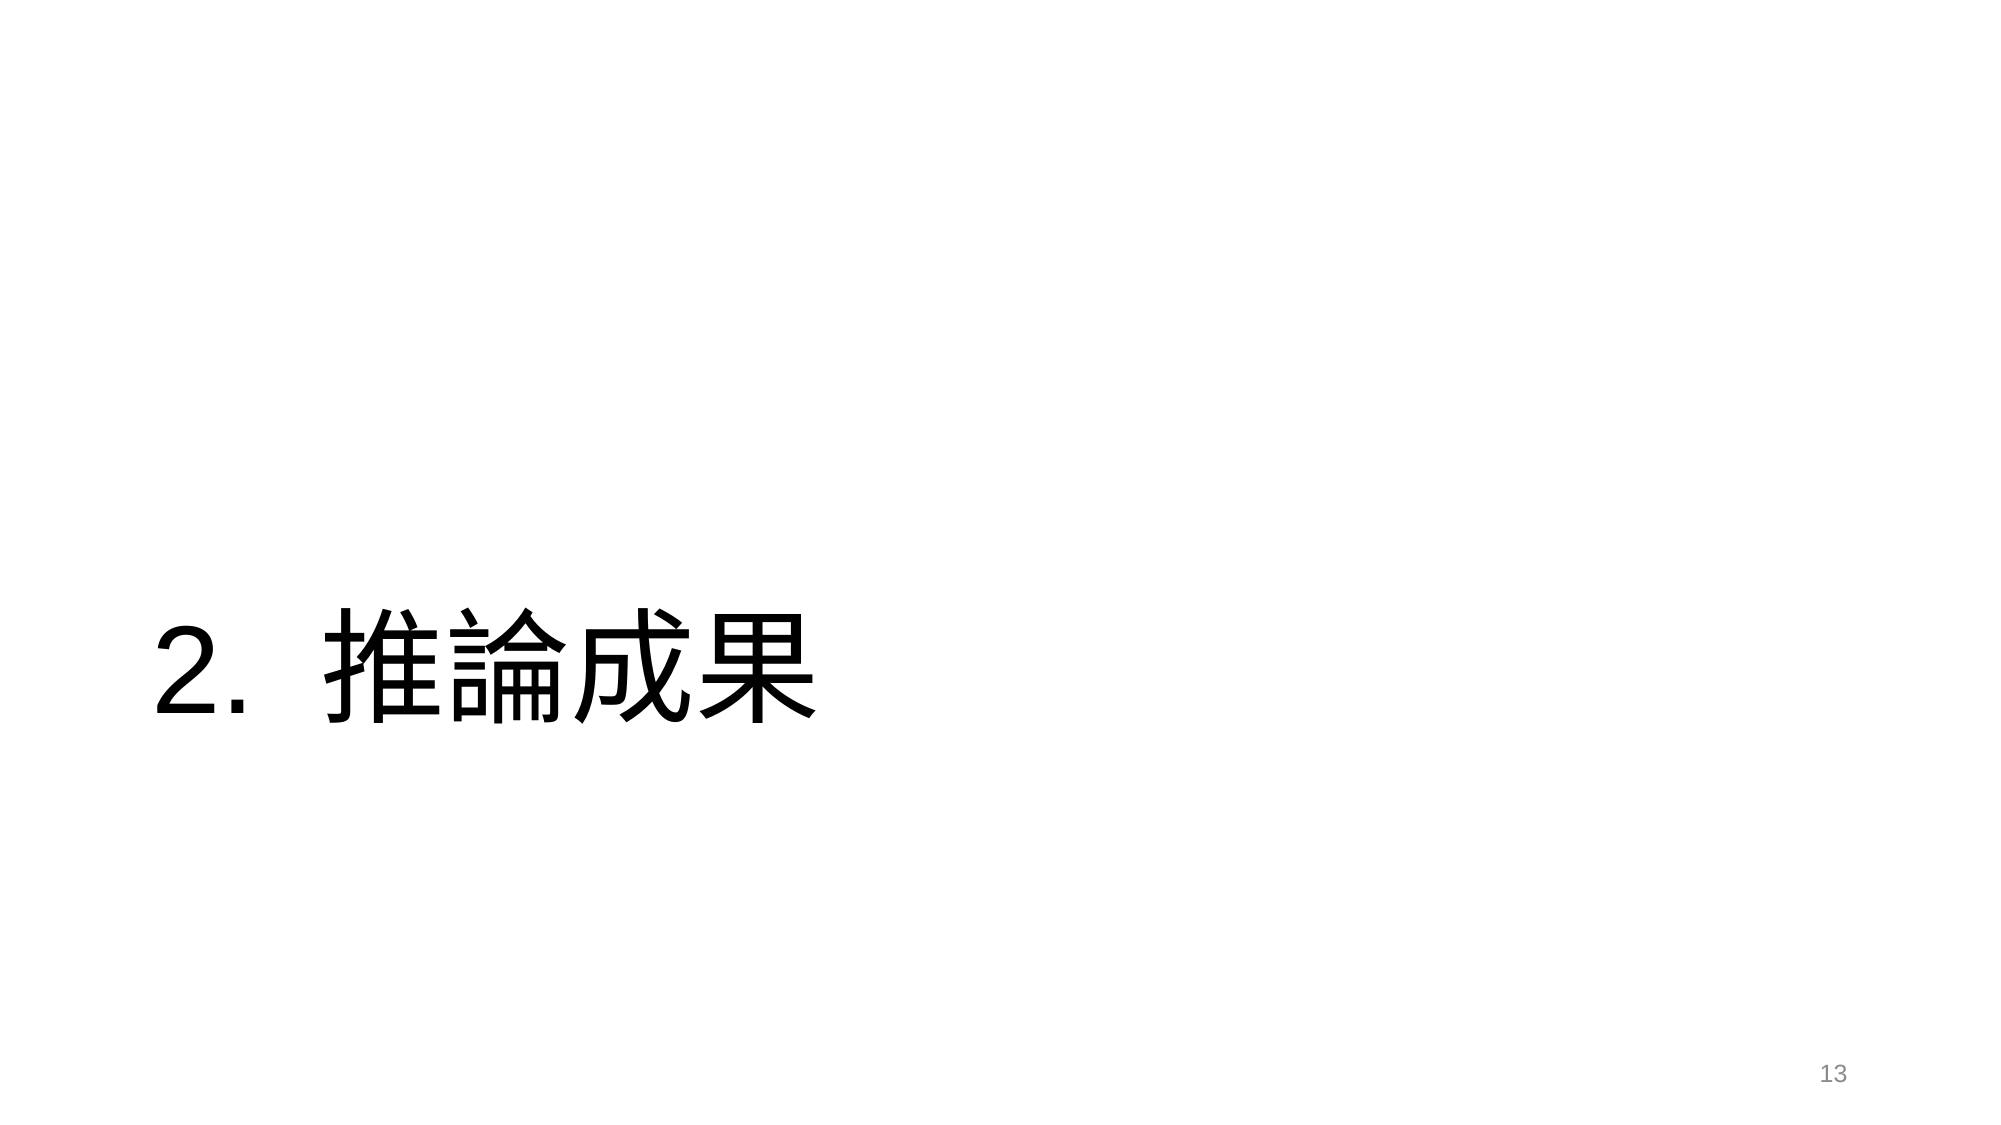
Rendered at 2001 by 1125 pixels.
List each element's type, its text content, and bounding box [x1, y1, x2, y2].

title 2. 推論成果 [136, 280, 1862, 749]
slide_number 13 [1412, 1042, 1863, 1103]
